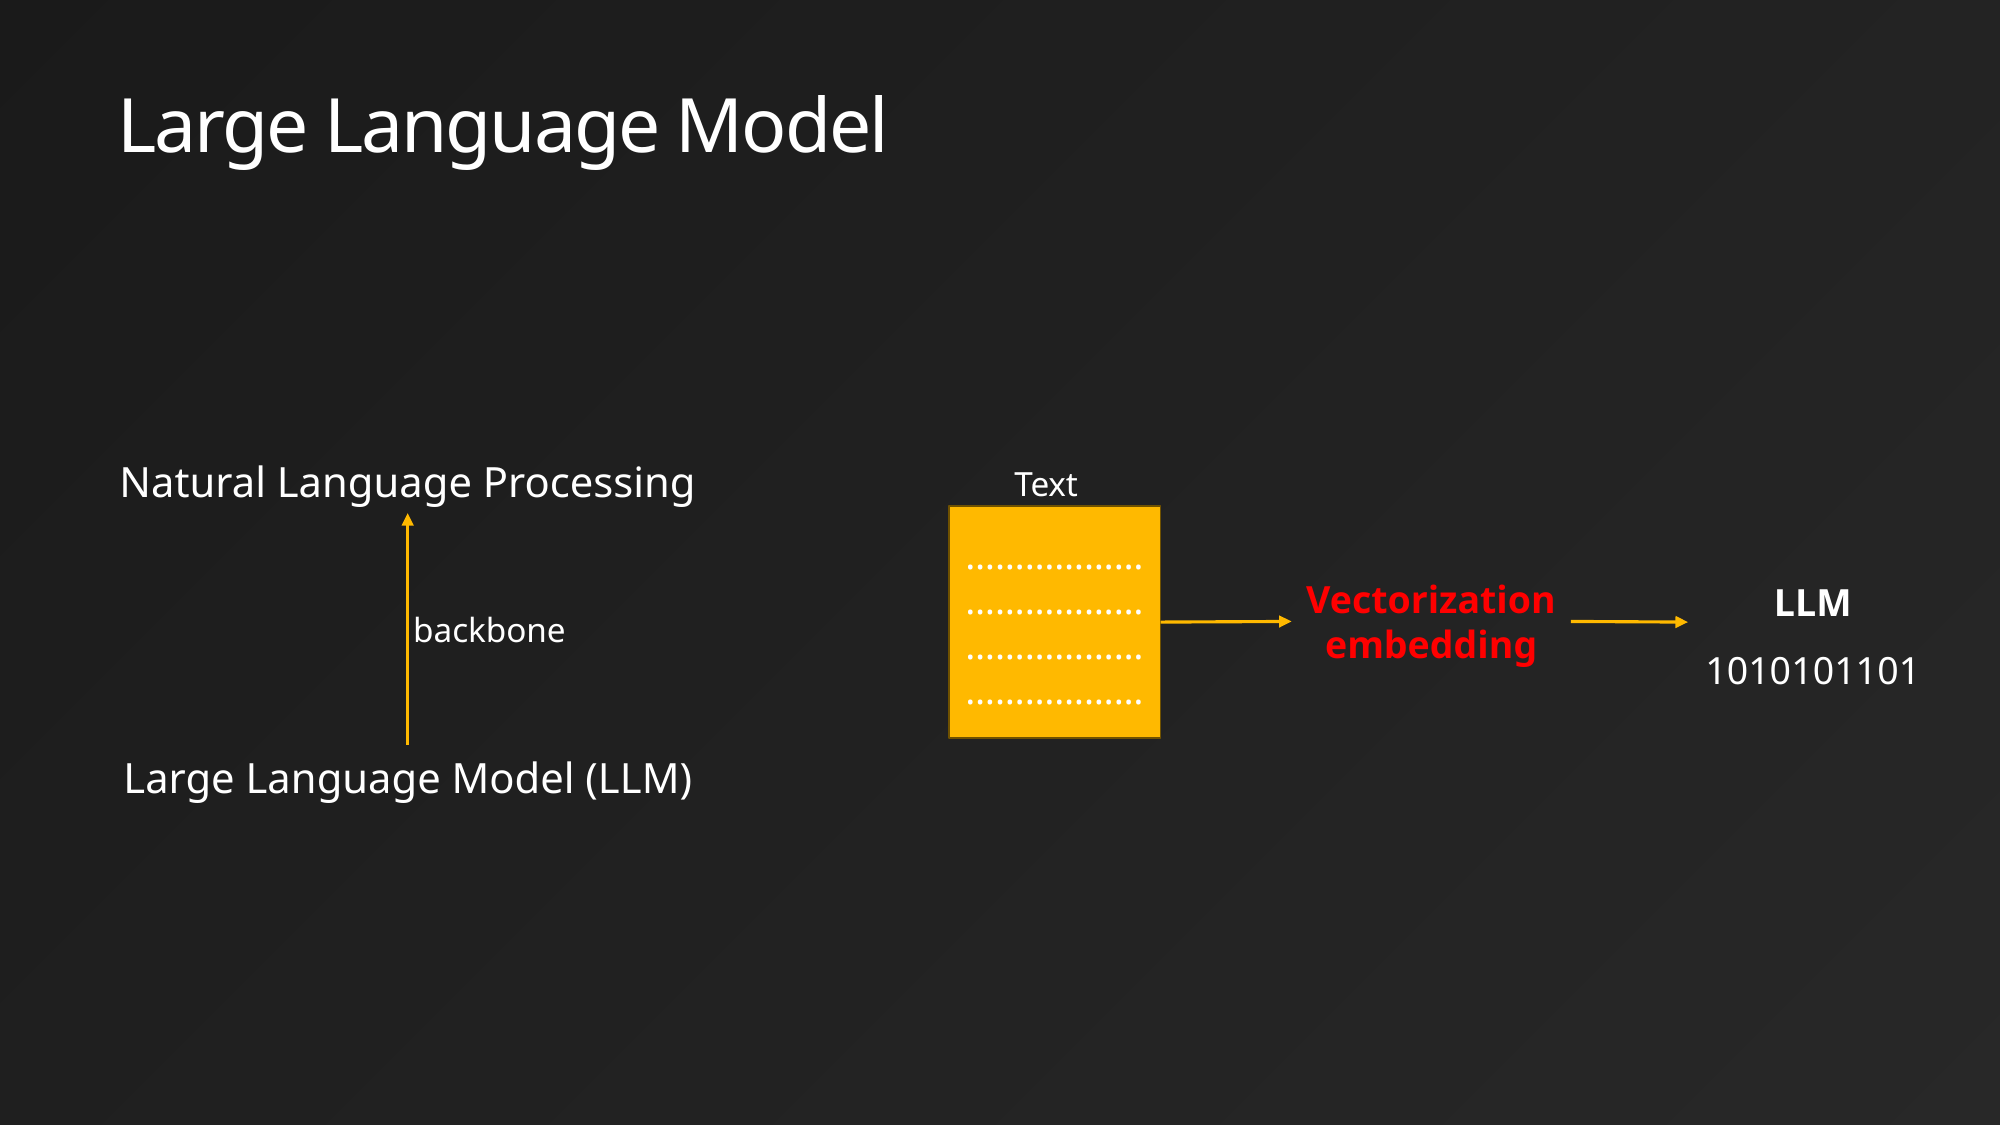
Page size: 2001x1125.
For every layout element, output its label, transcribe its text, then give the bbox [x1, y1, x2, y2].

text_box backbone [398, 601, 407, 657]
text_box Large Language Model [117, 73, 1843, 291]
text_box Text [999, 455, 1093, 505]
text_box Large Language Model (LLM) [108, 744, 707, 810]
text_box ……………………………………………………………… [948, 505, 1161, 739]
text_box Natural Language Processing [104, 448, 711, 514]
text_box backbone [409, 601, 581, 657]
text_box Vectorization embedding [1291, 569, 1571, 674]
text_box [1701, 571, 1925, 701]
